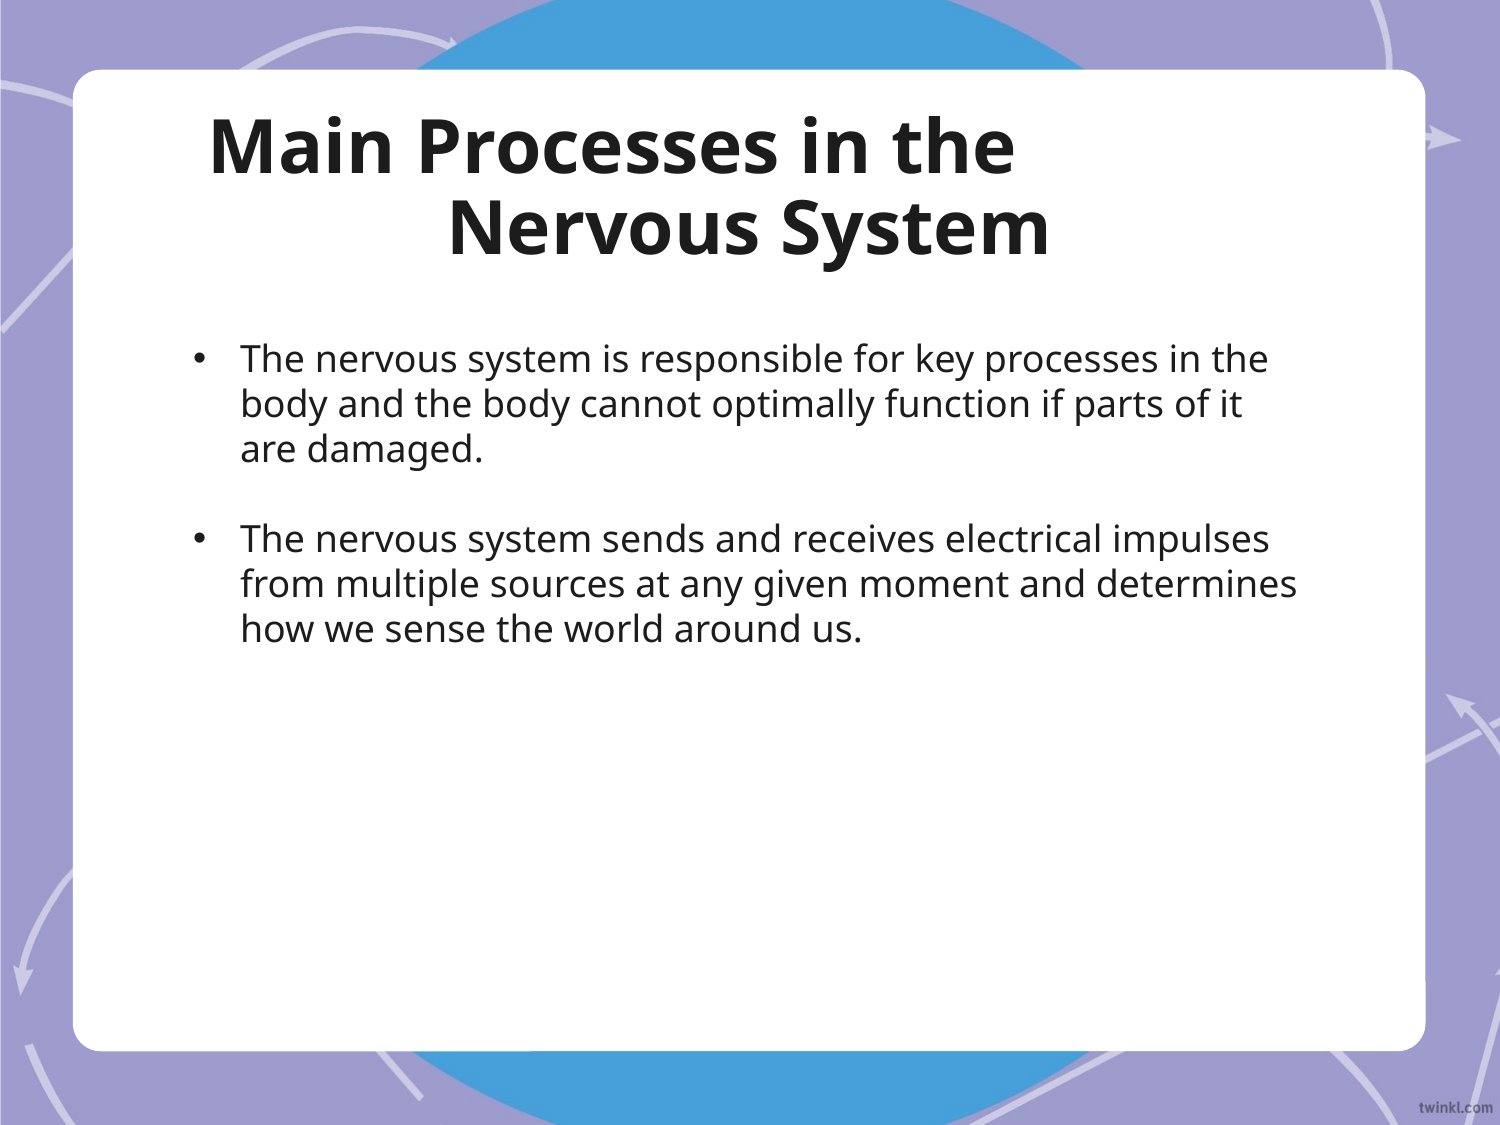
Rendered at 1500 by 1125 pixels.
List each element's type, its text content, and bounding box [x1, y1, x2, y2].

title Main Processes in the Nervous System [73, 106, 1426, 274]
text_box The nervous system is responsible for key processes in the body and the body cannot optimally function if parts of it are damaged. The nervous system sends and receives electrical impulses from multiple sources at any given moment and determines how we sense the world around us. [193, 334, 1306, 650]
picture [0, 0, 1500, 1125]
